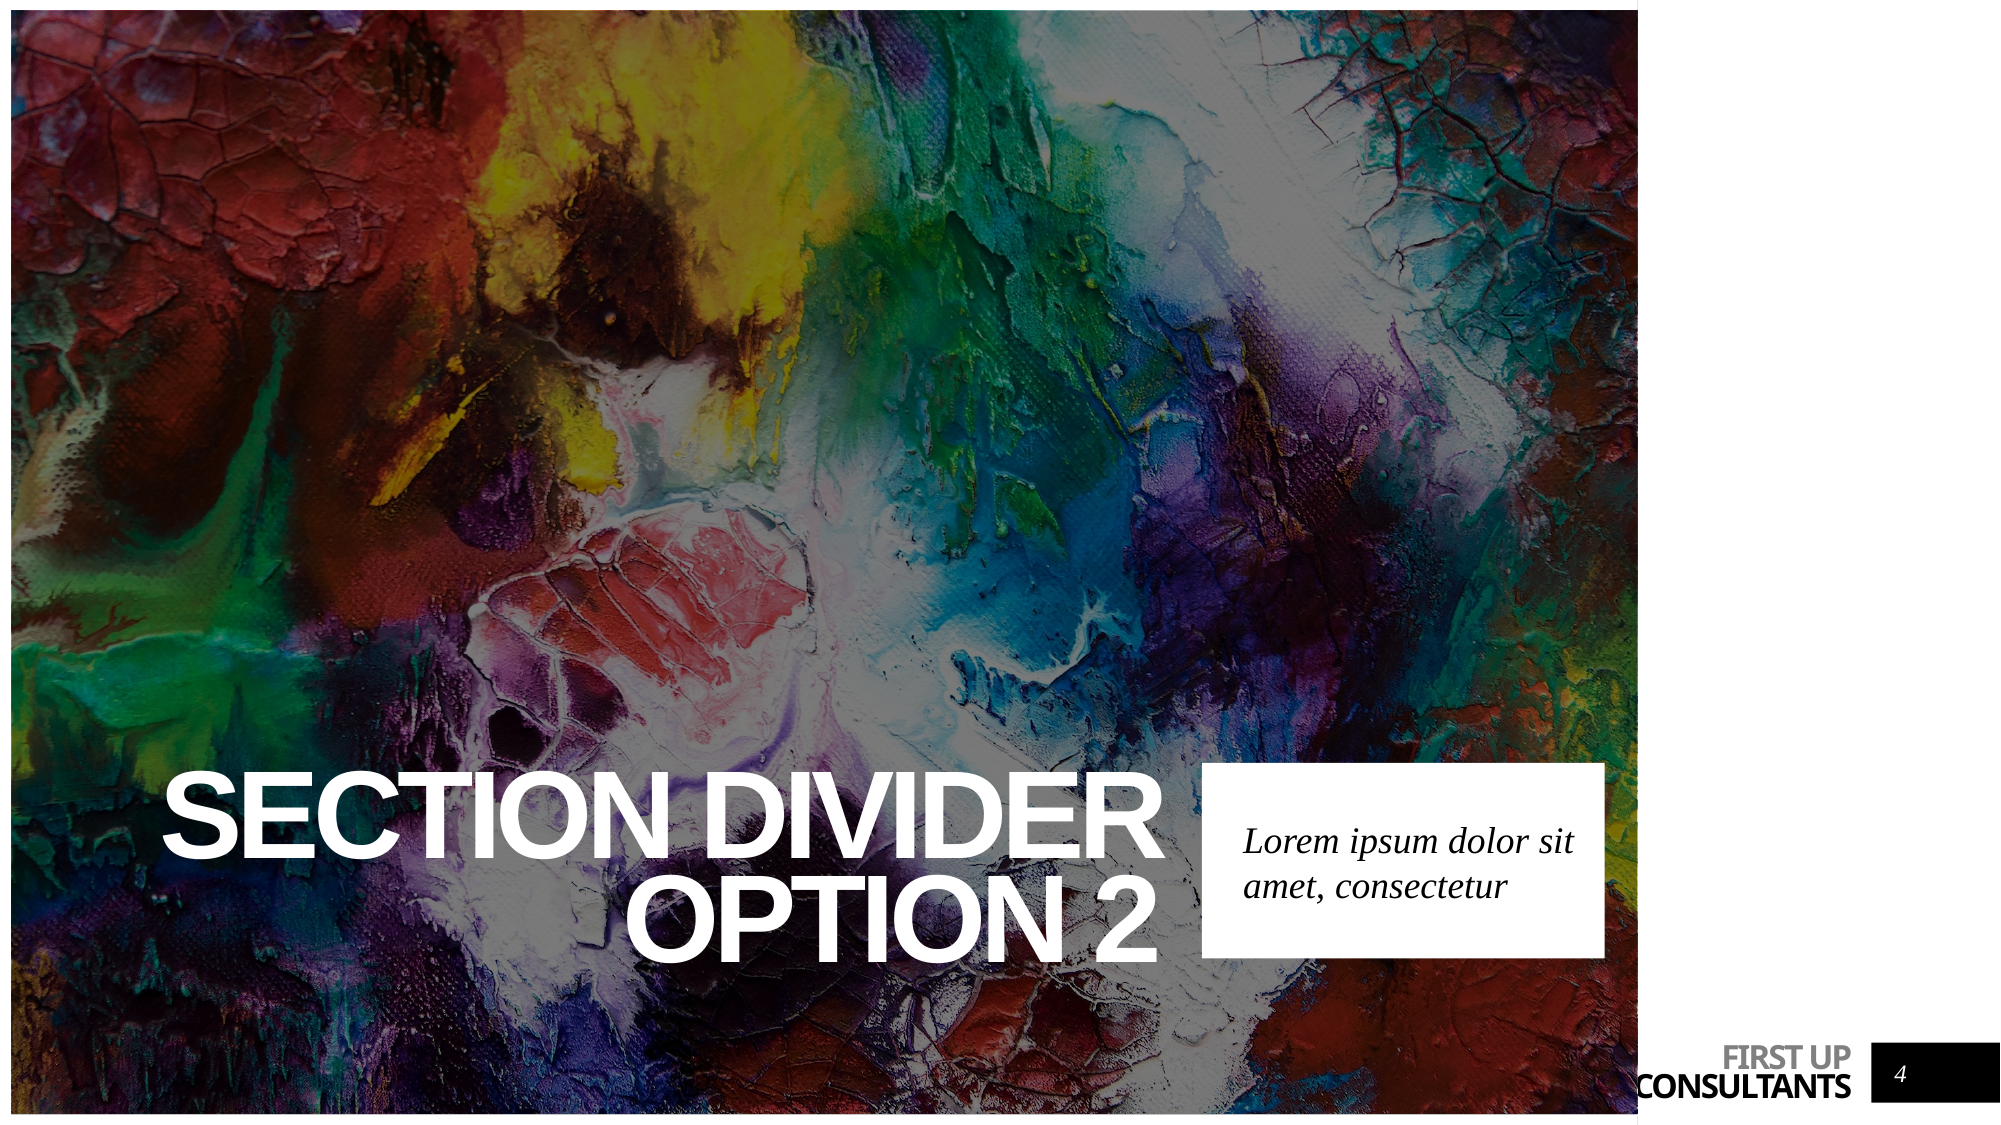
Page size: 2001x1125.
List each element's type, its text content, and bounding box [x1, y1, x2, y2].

slide_number 4 [1877, 1050, 1924, 1096]
picture [11, 10, 1638, 1114]
